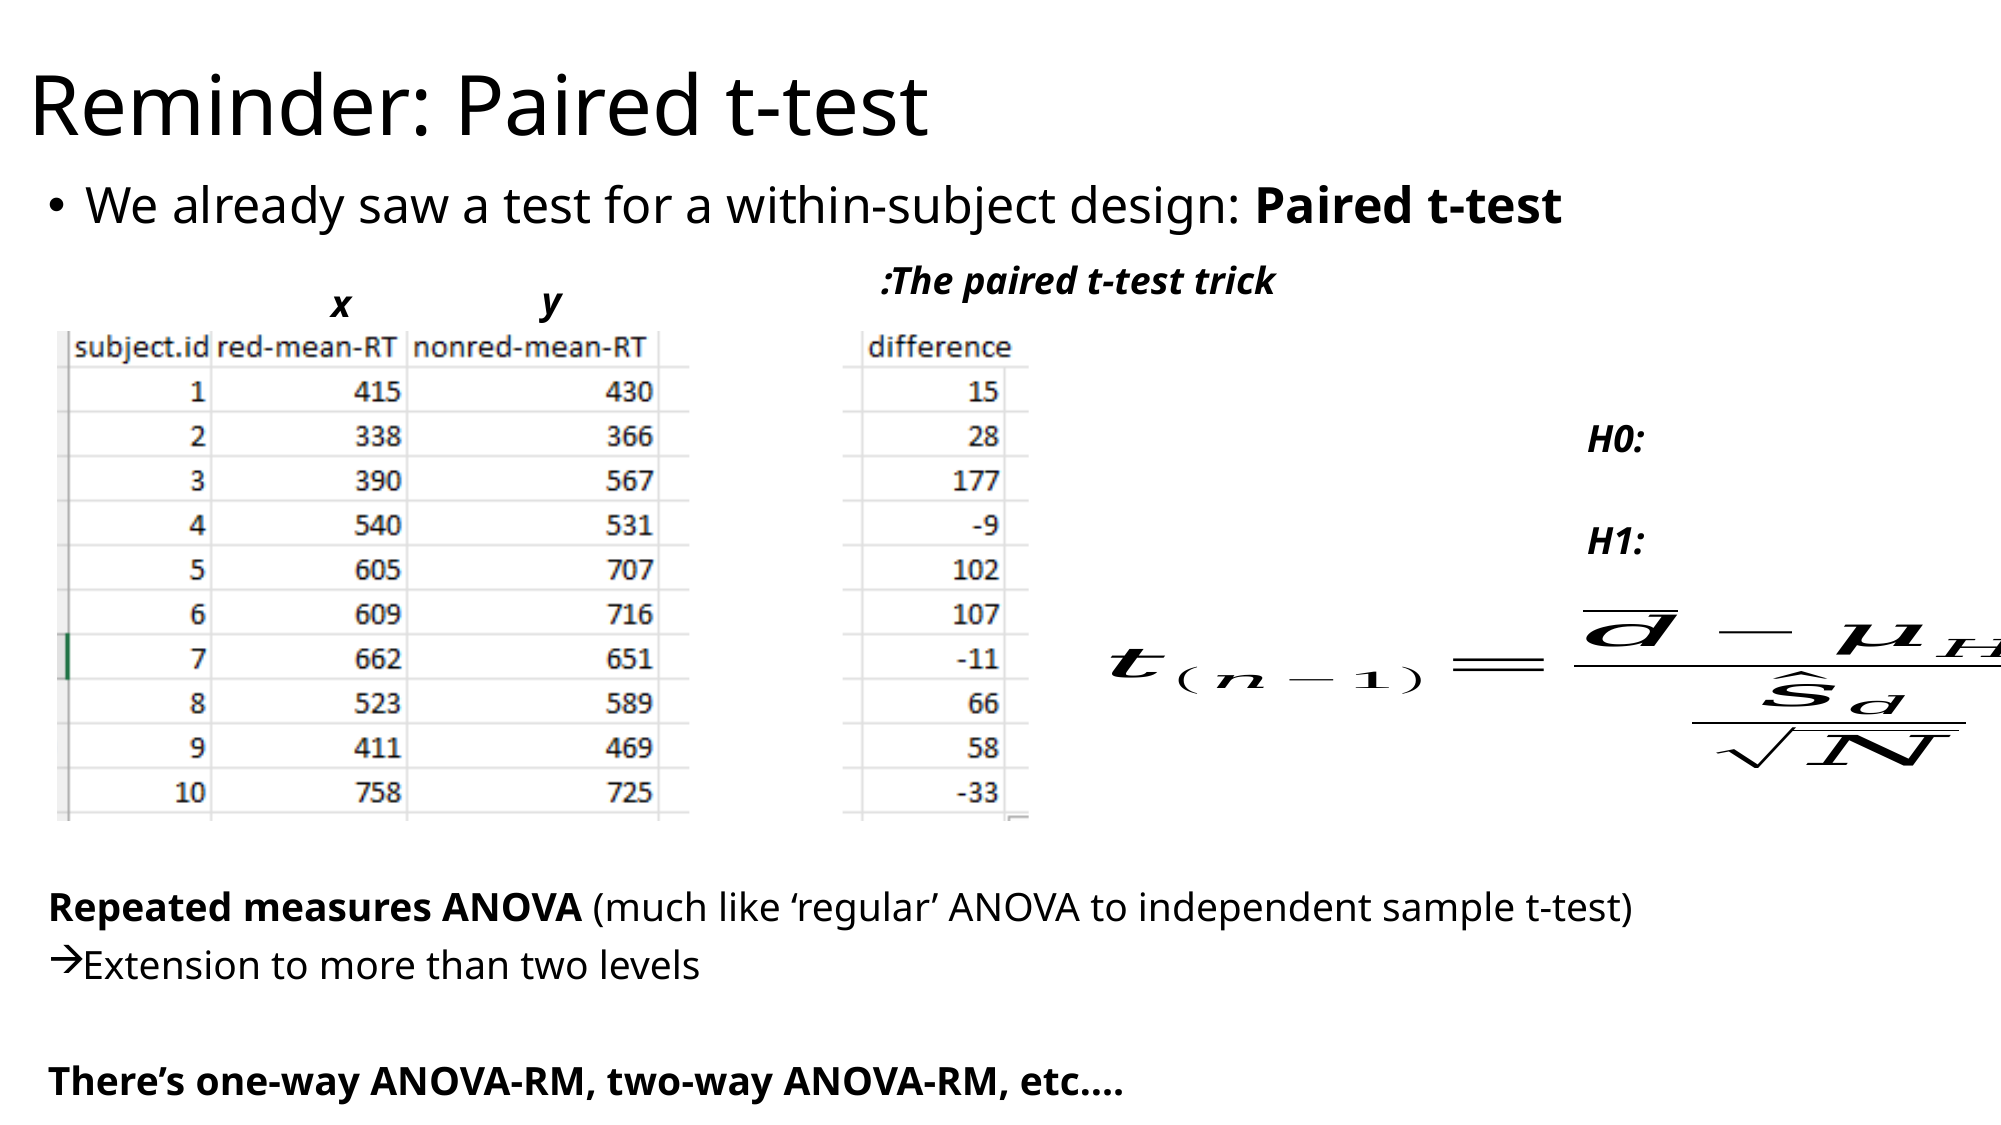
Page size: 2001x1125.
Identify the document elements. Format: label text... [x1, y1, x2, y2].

picture [56, 331, 690, 821]
list We already saw a test for a within-subject design: Paired t-test [32, 172, 1853, 272]
text_box Repeated measures ANOVA (much like ‘regular’ ANOVA to independent sample t-test) Extension to more than two levels There’s one-way ANOVA-RM, two-way ANOVA-RM, etc…. [32, 879, 1941, 1113]
text_box x [316, 273, 366, 331]
title Reminder: Paired t-test [13, 0, 1853, 218]
picture [842, 331, 1029, 821]
text_box y [526, 270, 576, 330]
text_box The paired t-test trick: [862, 249, 1291, 310]
